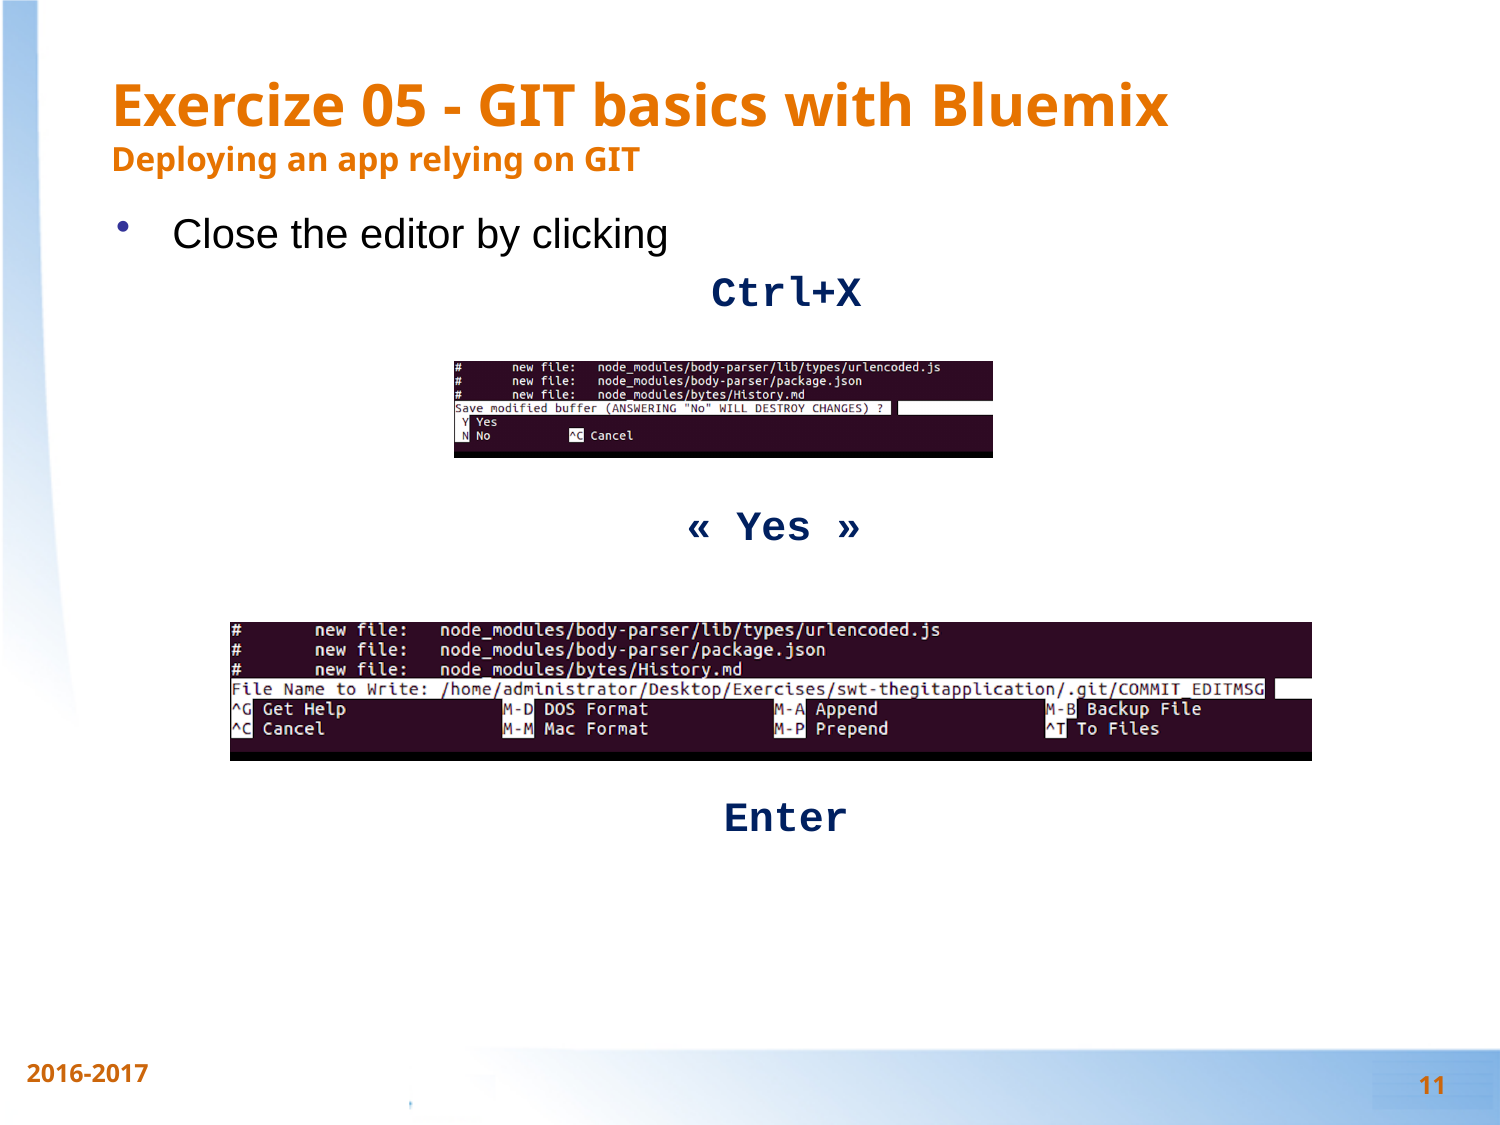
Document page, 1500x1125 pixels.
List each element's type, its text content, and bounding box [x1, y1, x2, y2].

slide_number 11 [1394, 1058, 1500, 1112]
list Close the editor by clicking Ctrl+X « Yes » Enter [101, 199, 1472, 1059]
picture [229, 622, 1313, 762]
picture [454, 361, 993, 458]
picture [0, 0, 1500, 1125]
title Exercize 05 - GIT basics with Bluemix Deploying an app relying on GIT [96, 90, 1472, 186]
